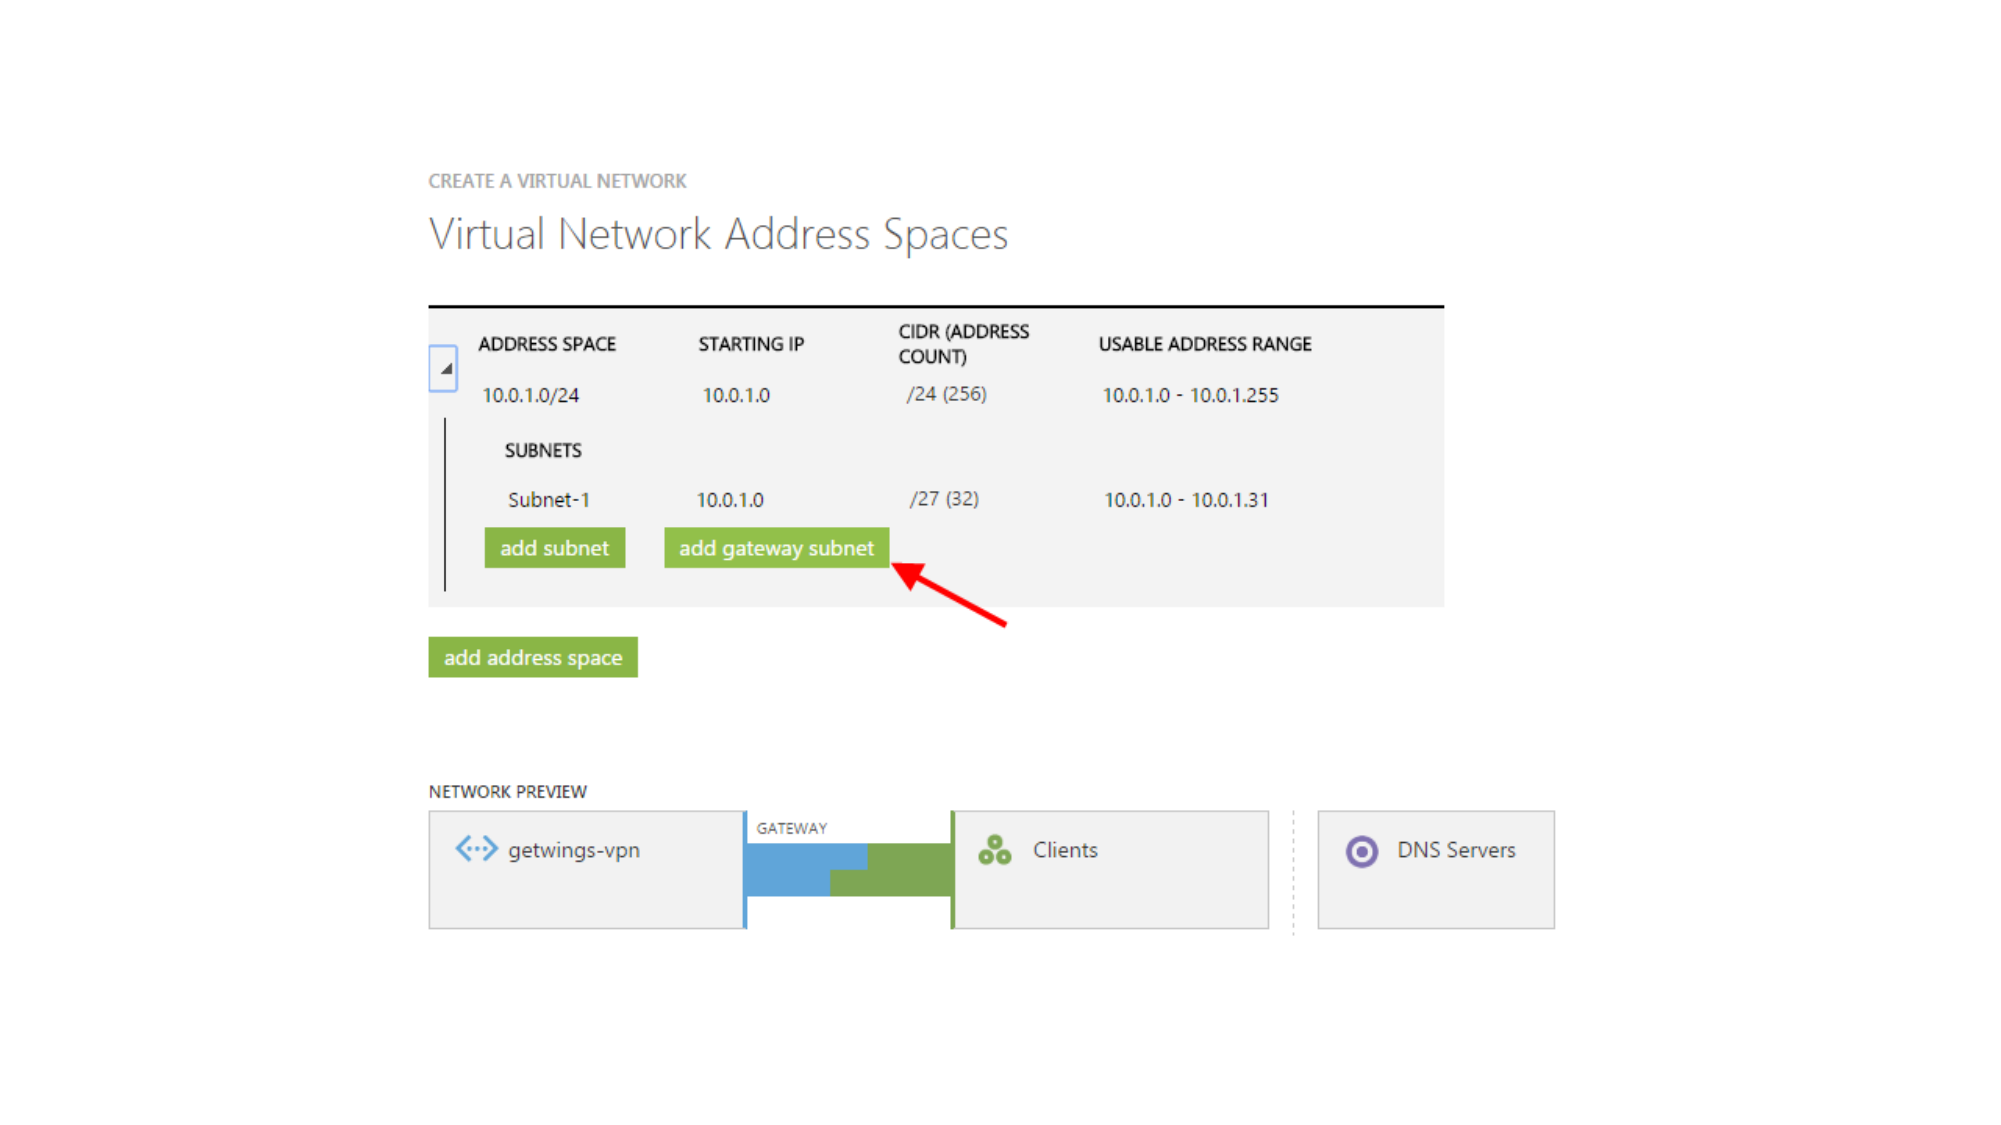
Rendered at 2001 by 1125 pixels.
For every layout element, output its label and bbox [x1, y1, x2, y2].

picture [406, 160, 1594, 965]
